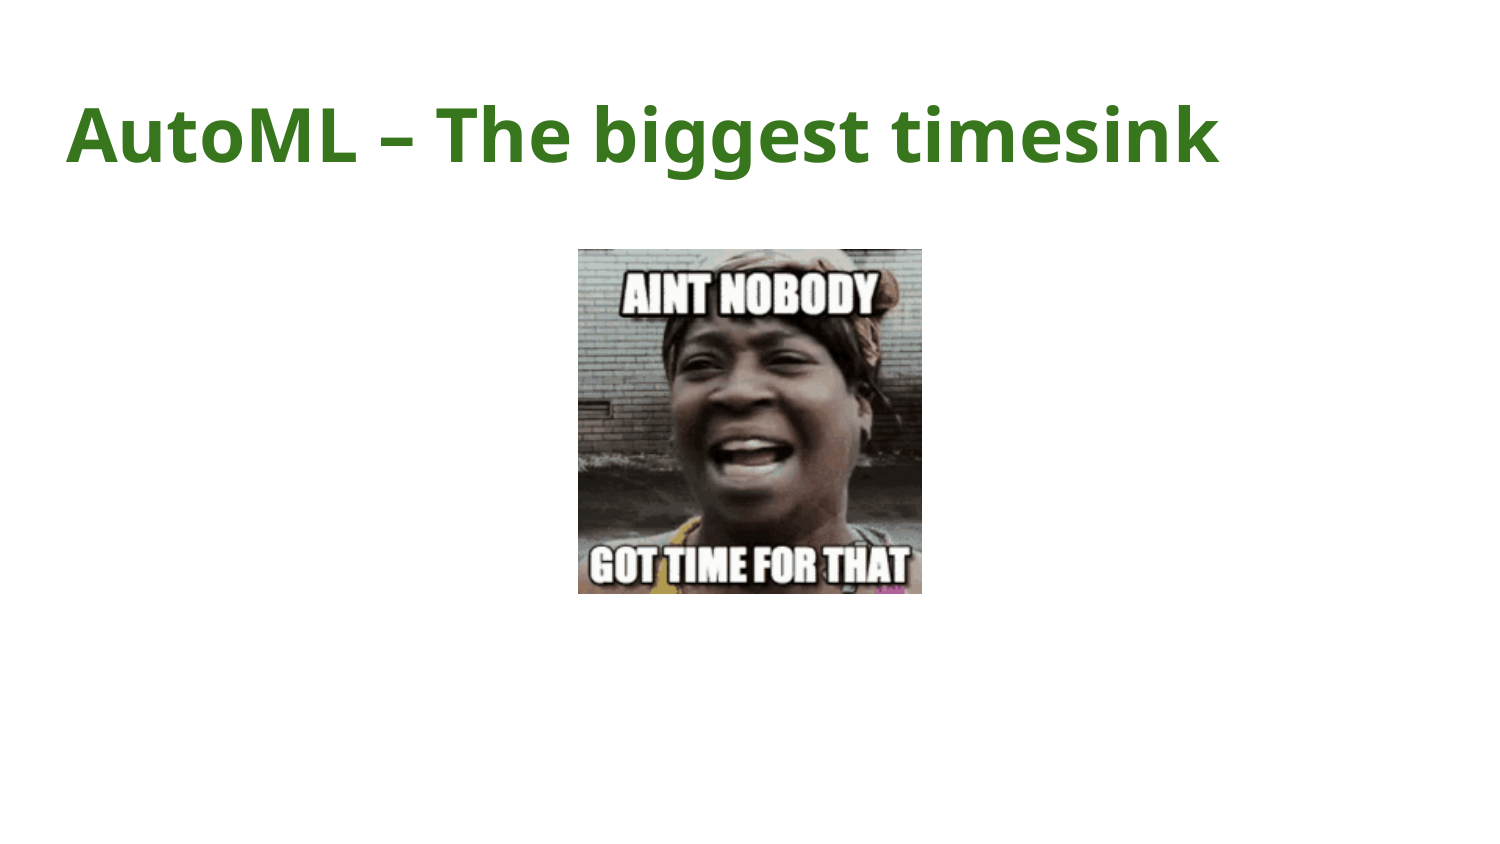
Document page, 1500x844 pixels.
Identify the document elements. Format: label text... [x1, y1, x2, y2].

title AutoML – The biggest timesink [51, 72, 1449, 167]
picture [577, 249, 923, 594]
